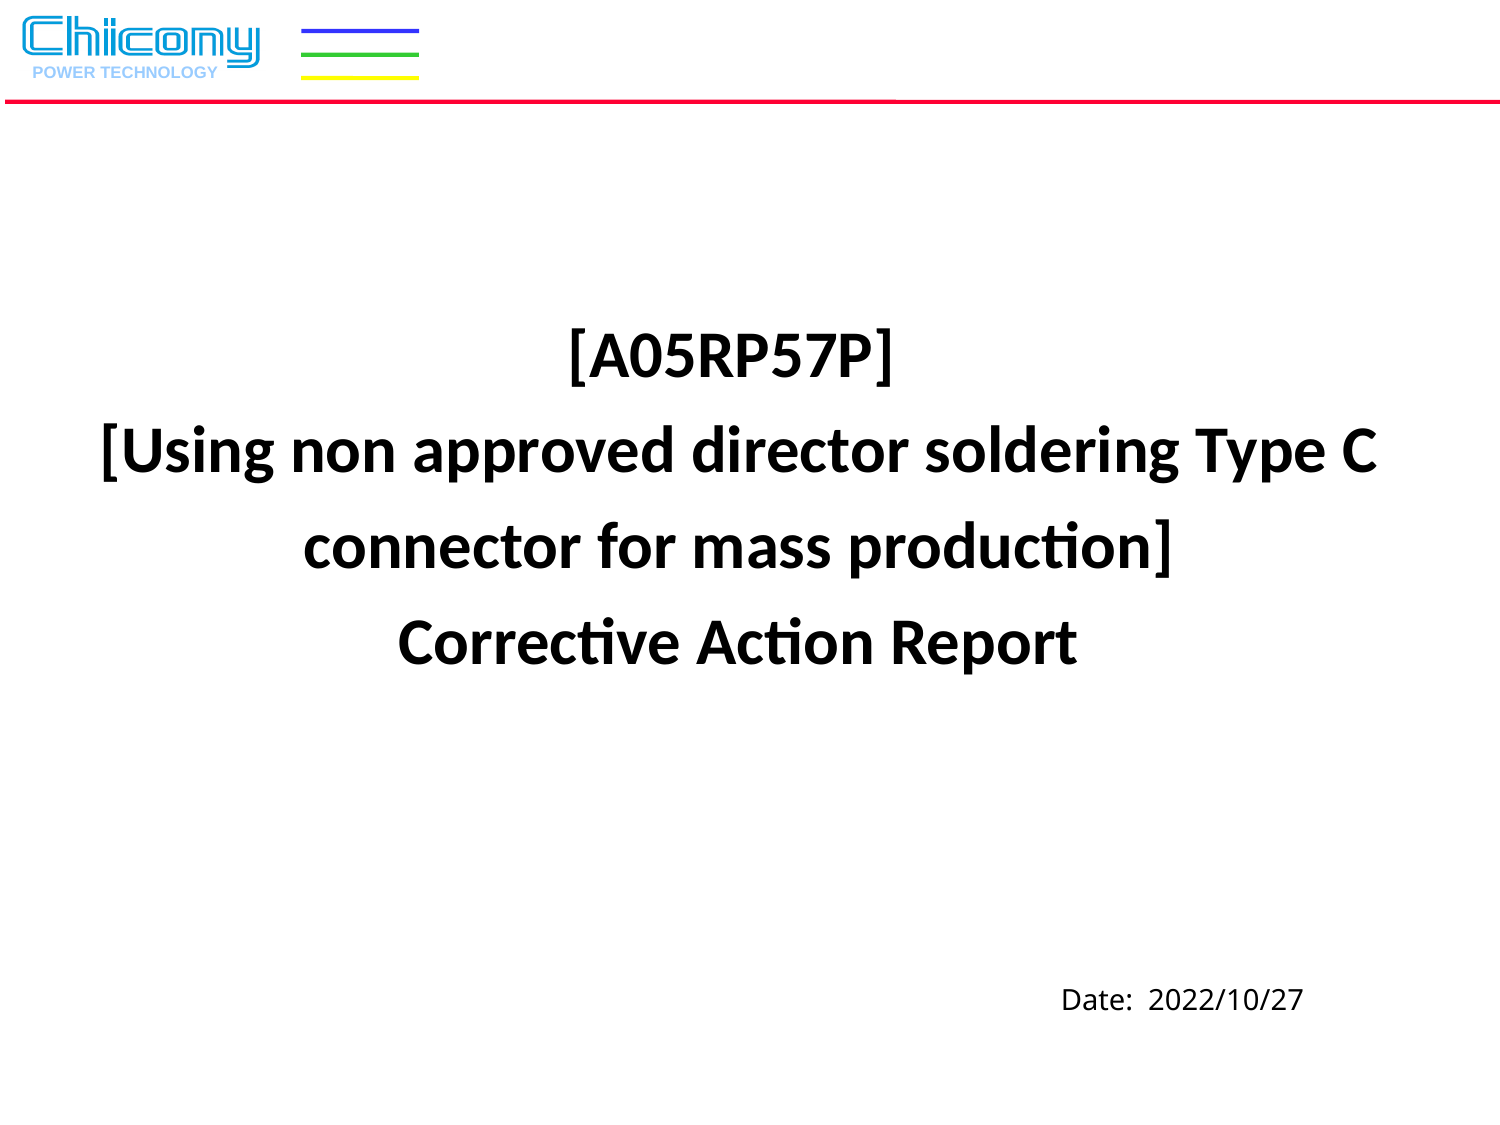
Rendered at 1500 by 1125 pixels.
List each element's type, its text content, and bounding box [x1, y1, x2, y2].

text_box Date: 2022/10/27 [1045, 973, 1320, 1024]
text_box [A05RP57P] [Using non approved director soldering Type C connector for mass production] Corrective Action Report [50, 287, 1428, 686]
picture [17, 11, 266, 71]
